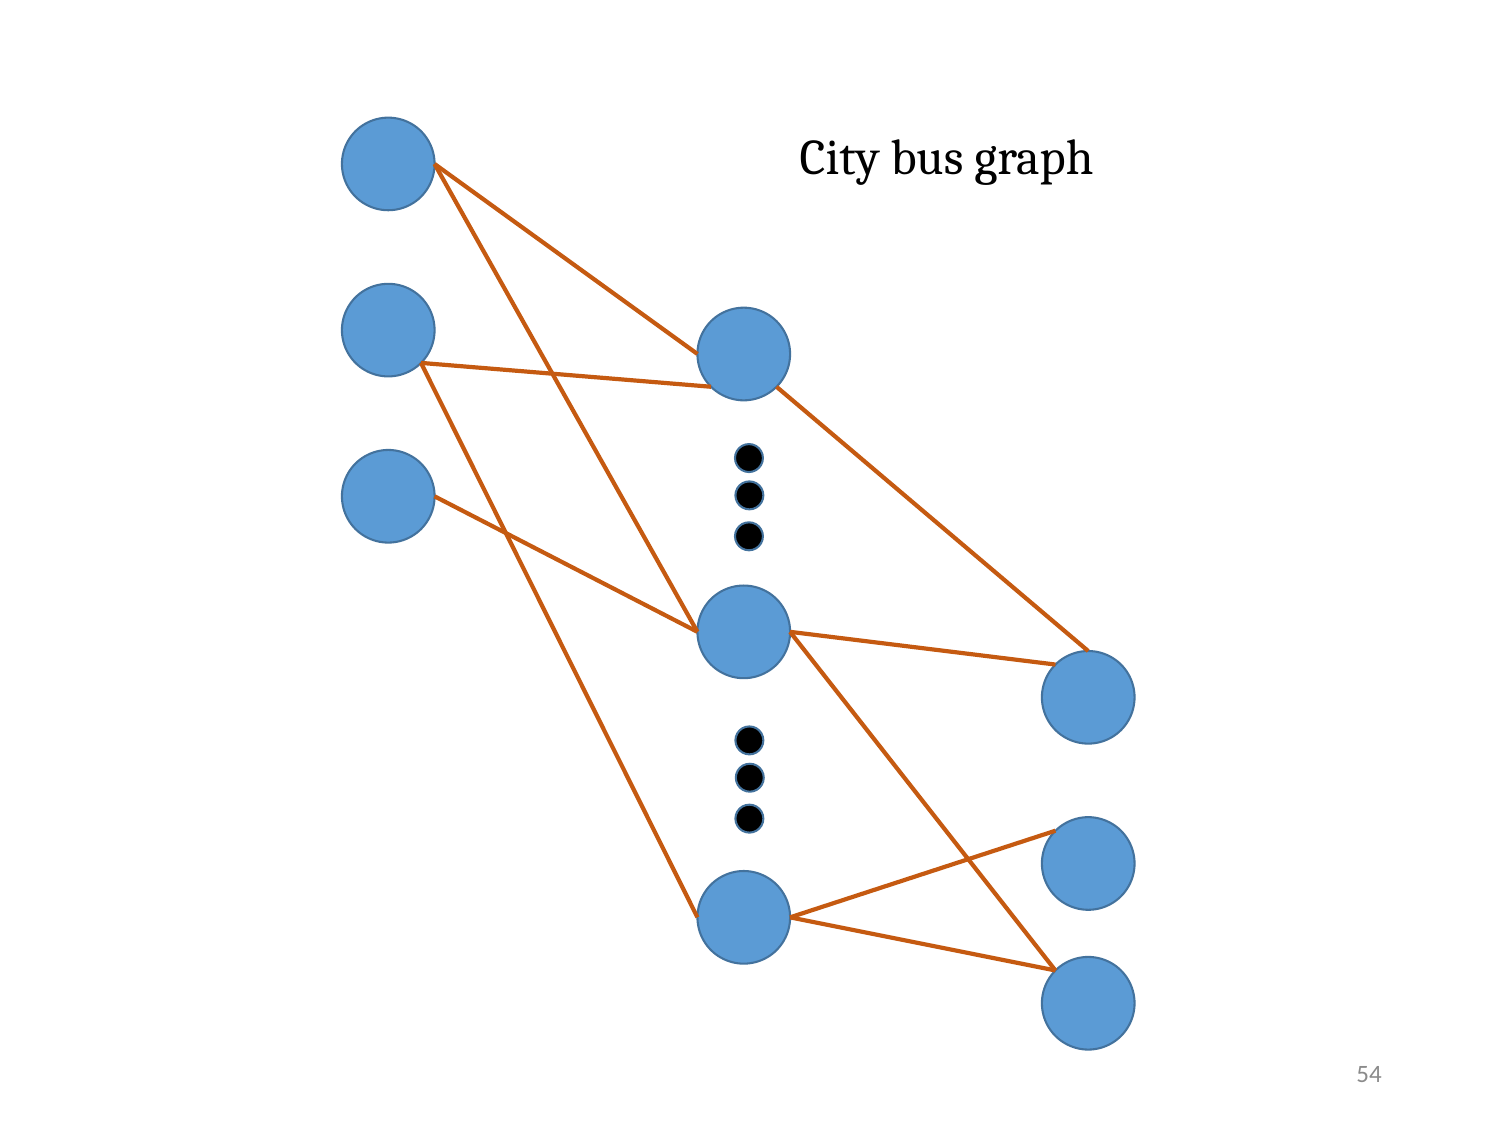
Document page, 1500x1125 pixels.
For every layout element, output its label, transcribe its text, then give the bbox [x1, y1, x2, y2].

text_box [420, 362, 698, 918]
text_box [340, 282, 434, 378]
text_box [340, 448, 420, 544]
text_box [434, 496, 698, 632]
slide_number 54 [1059, 1042, 1397, 1103]
text_box [733, 443, 764, 474]
text_box [734, 803, 765, 834]
text_box [734, 725, 765, 756]
text_box [698, 584, 788, 680]
text_box [1056, 816, 1136, 911]
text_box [434, 163, 698, 362]
text_box [1056, 650, 1136, 745]
text_box [340, 116, 436, 212]
text_box City bus graph [784, 117, 1109, 193]
text_box [696, 869, 790, 965]
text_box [698, 362, 711, 387]
text_box [734, 762, 765, 793]
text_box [776, 386, 1089, 651]
text_box [734, 480, 765, 511]
text_box [733, 521, 764, 552]
text_box [1040, 955, 1136, 1042]
text_box [698, 306, 792, 402]
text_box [790, 631, 1056, 971]
